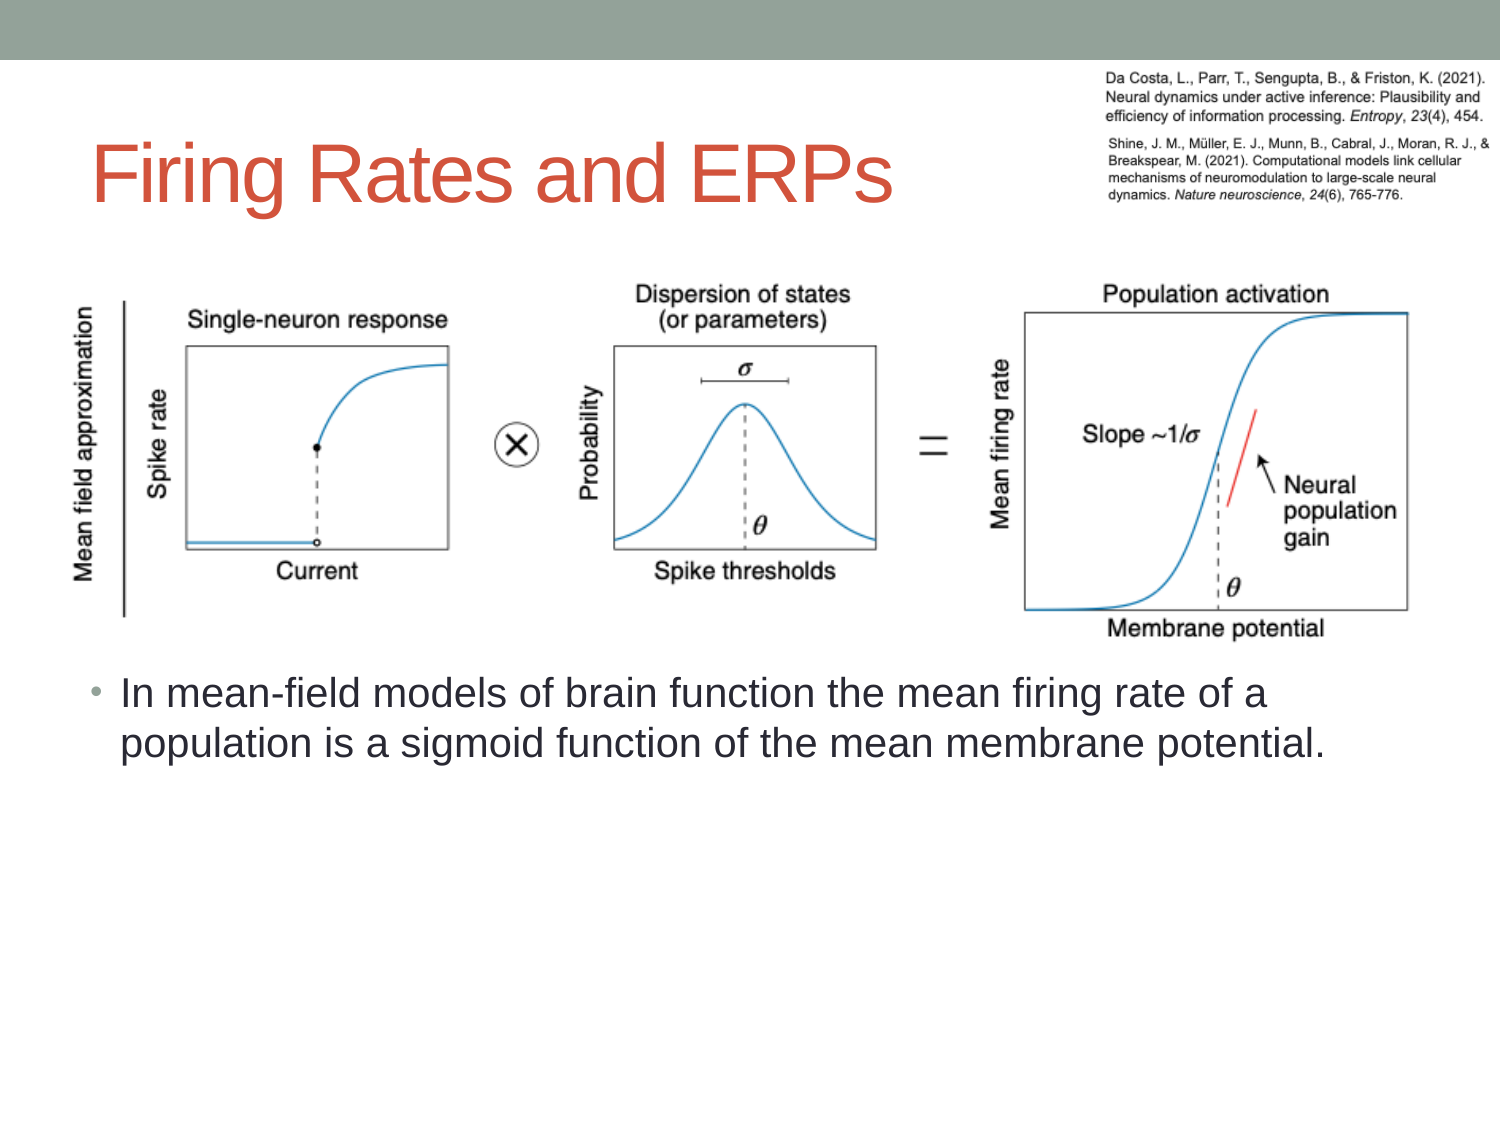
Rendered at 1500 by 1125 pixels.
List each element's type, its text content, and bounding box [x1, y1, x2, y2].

title Firing Rates and ERPs [75, 87, 1425, 250]
picture [1101, 62, 1500, 210]
picture [68, 274, 1432, 659]
text_box In mean-field models of brain function the mean firing rate of a population is a sigmoid function of the mean membrane potential. [74, 666, 1425, 938]
